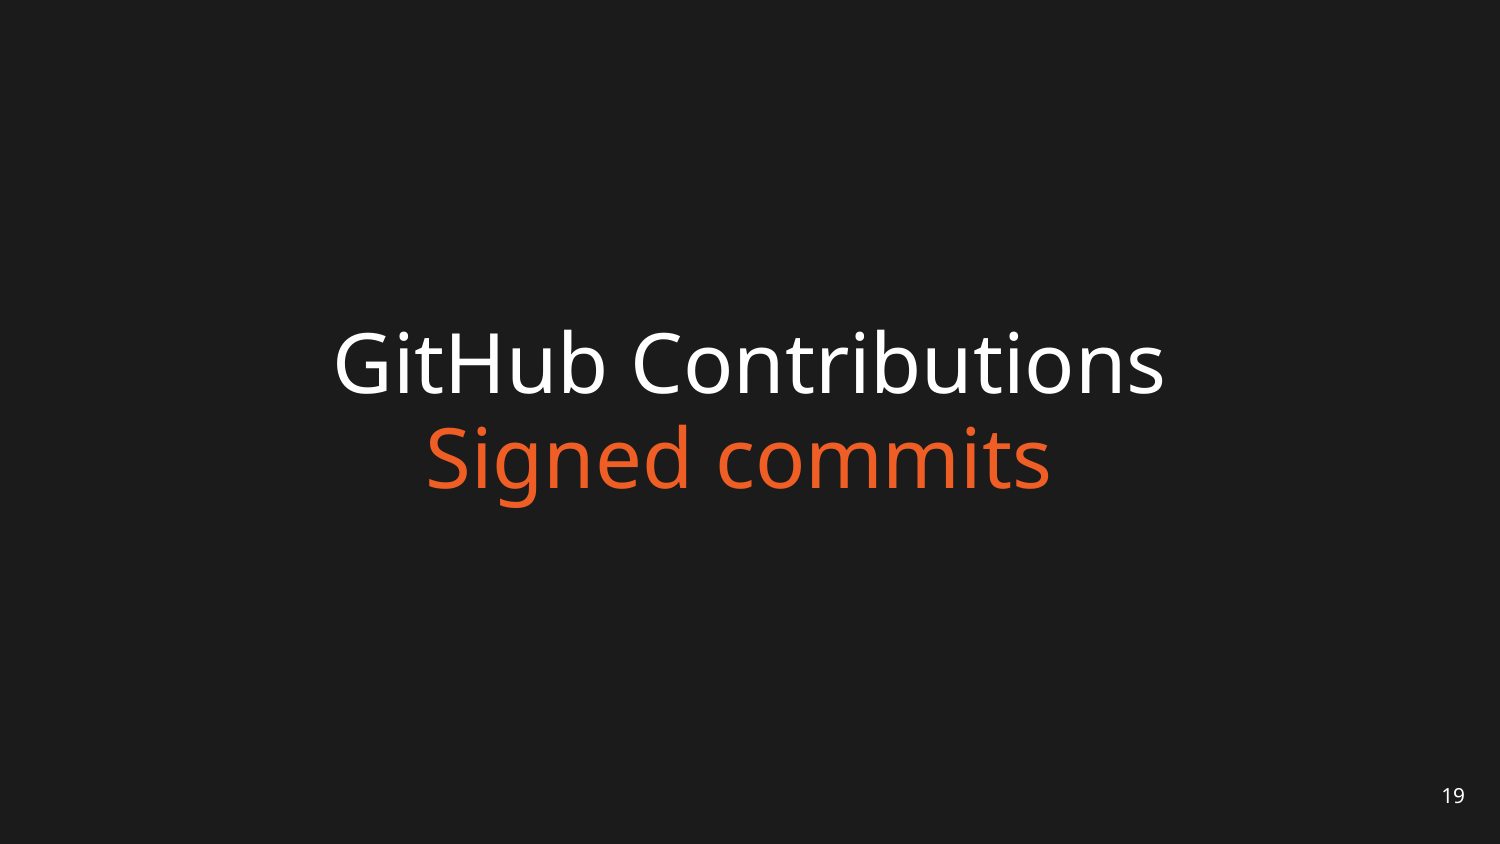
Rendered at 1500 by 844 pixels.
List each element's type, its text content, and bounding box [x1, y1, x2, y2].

slide_number 19 [1389, 764, 1480, 830]
title GitHub Contributions Signed commits [51, 72, 1449, 753]
